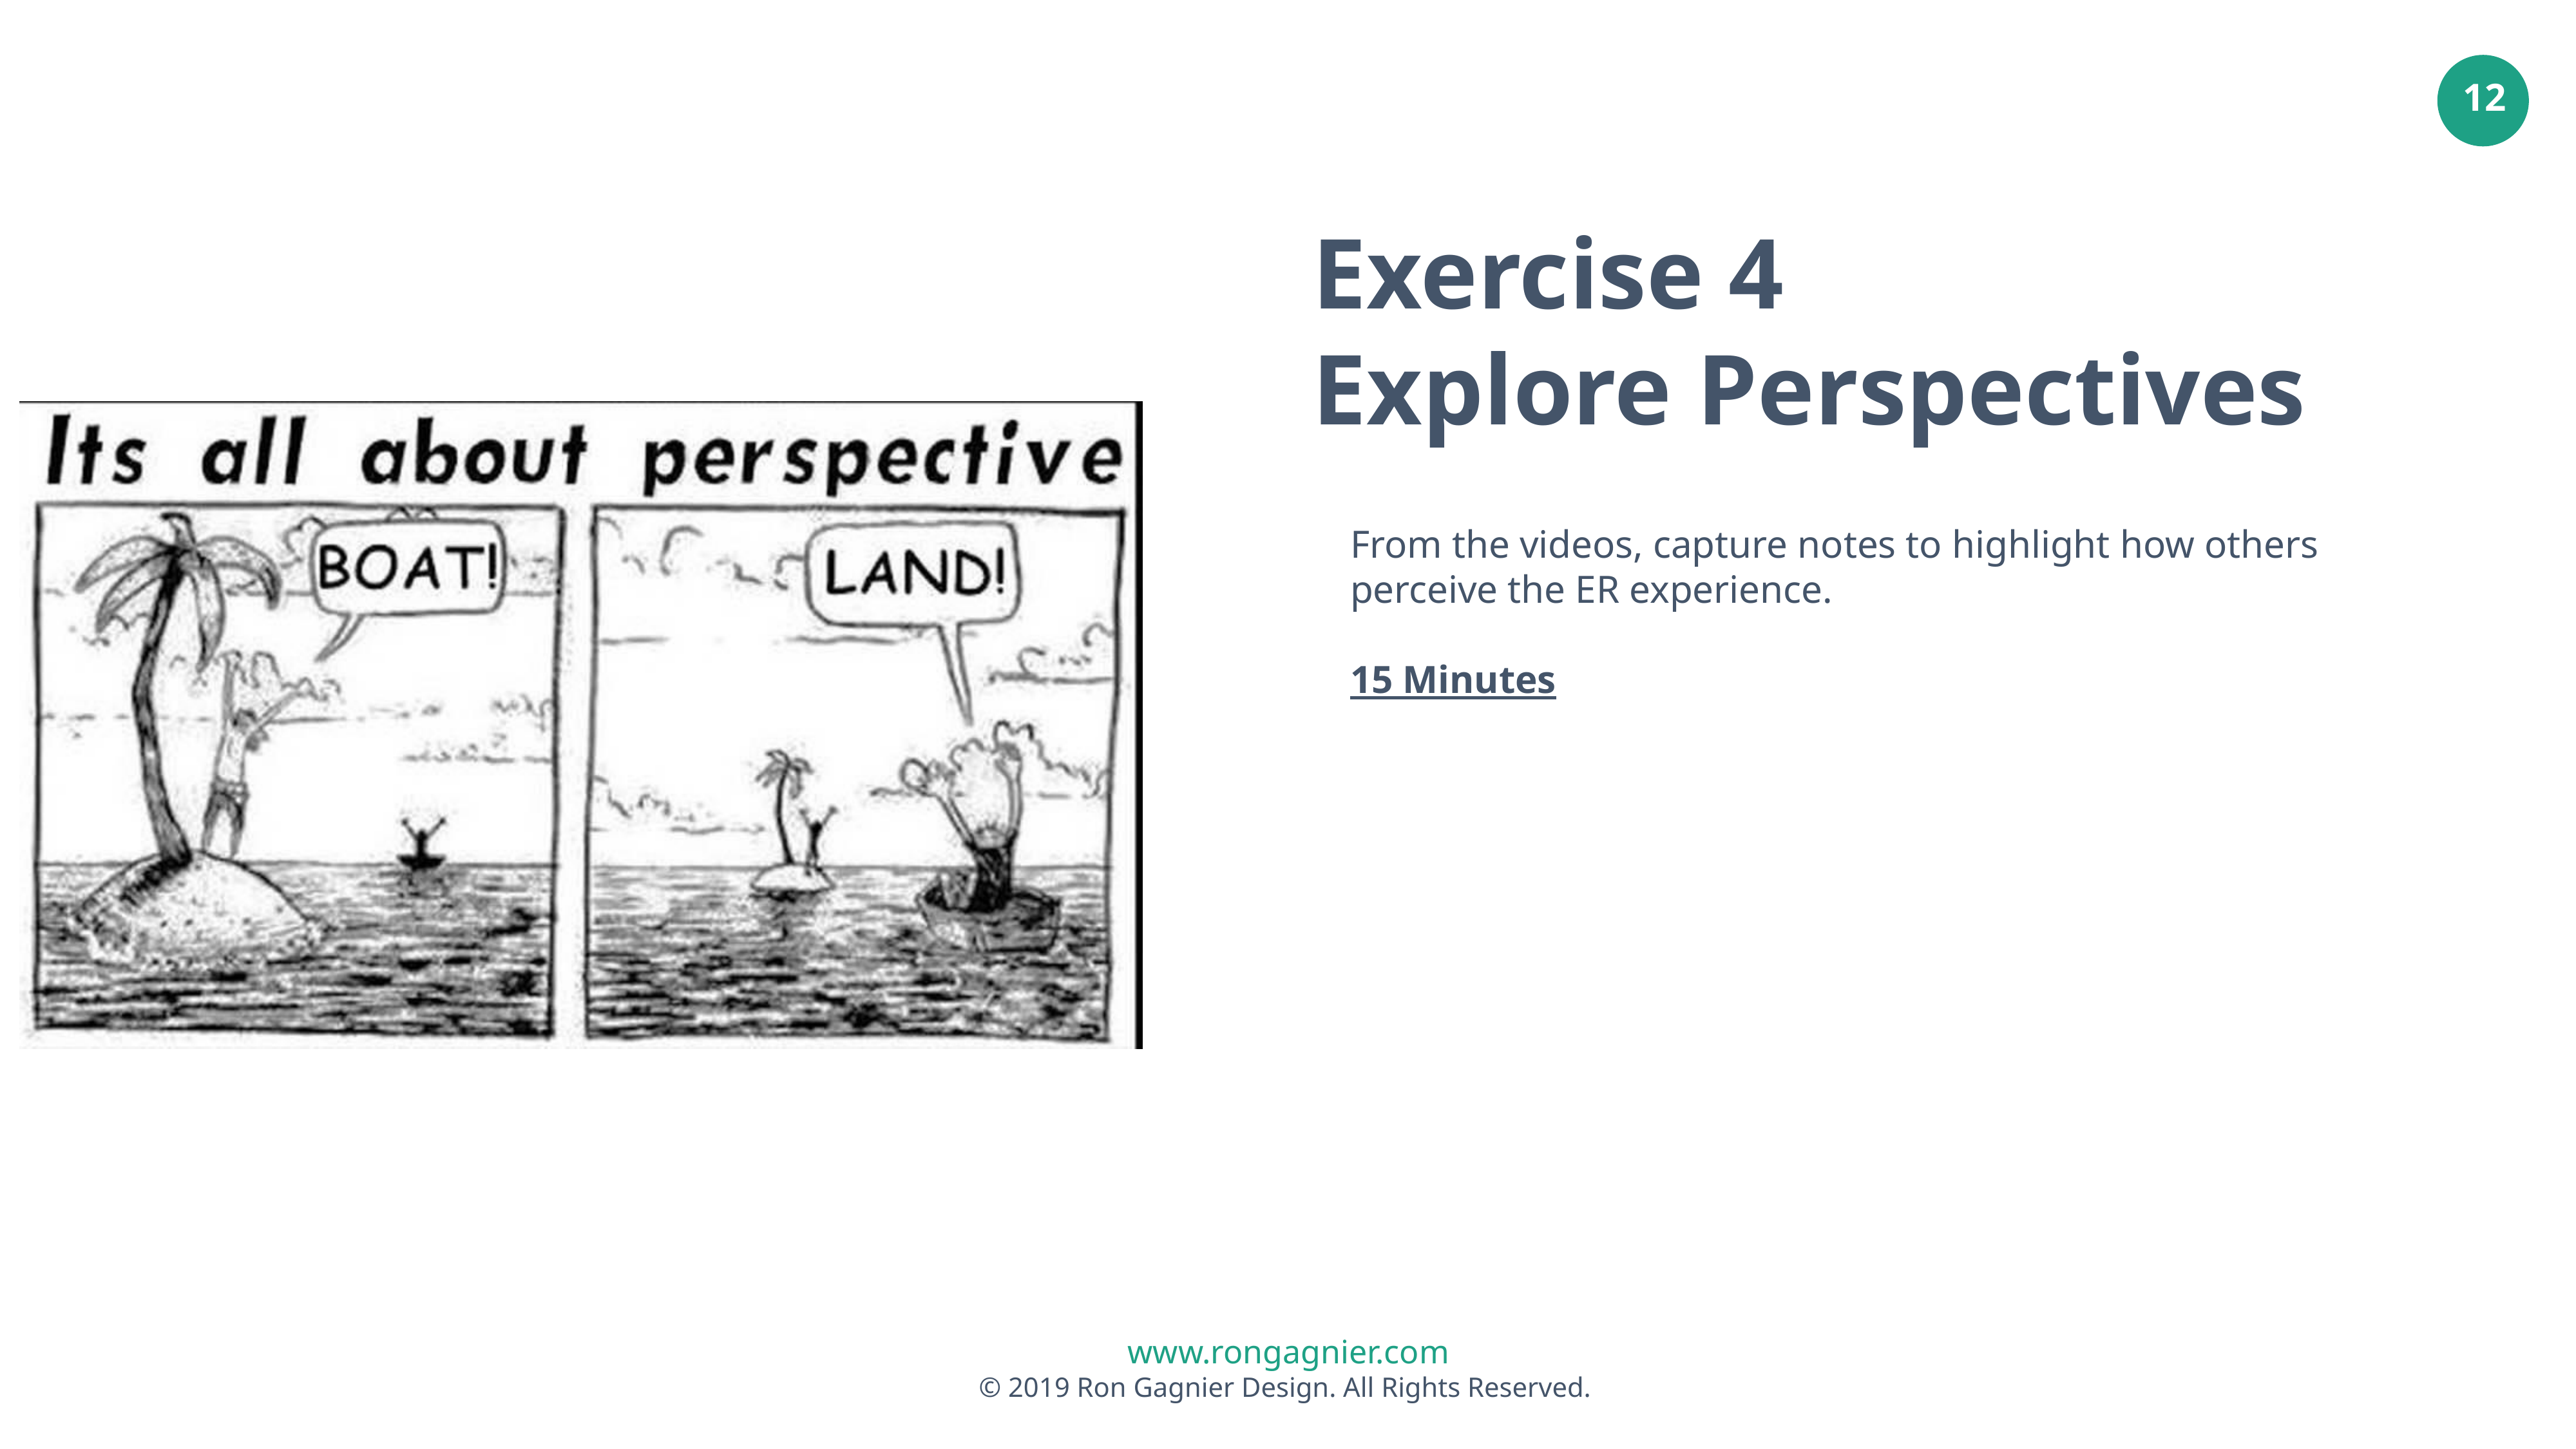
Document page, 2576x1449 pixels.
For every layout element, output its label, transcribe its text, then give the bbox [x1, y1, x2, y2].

picture [19, 401, 1143, 1049]
text_box Exercise 4 Explore Perspectives [1302, 207, 2316, 449]
text_box From the videos, capture notes to highlight how others perceive the ER experience. 15 Minutes [1327, 509, 2343, 713]
